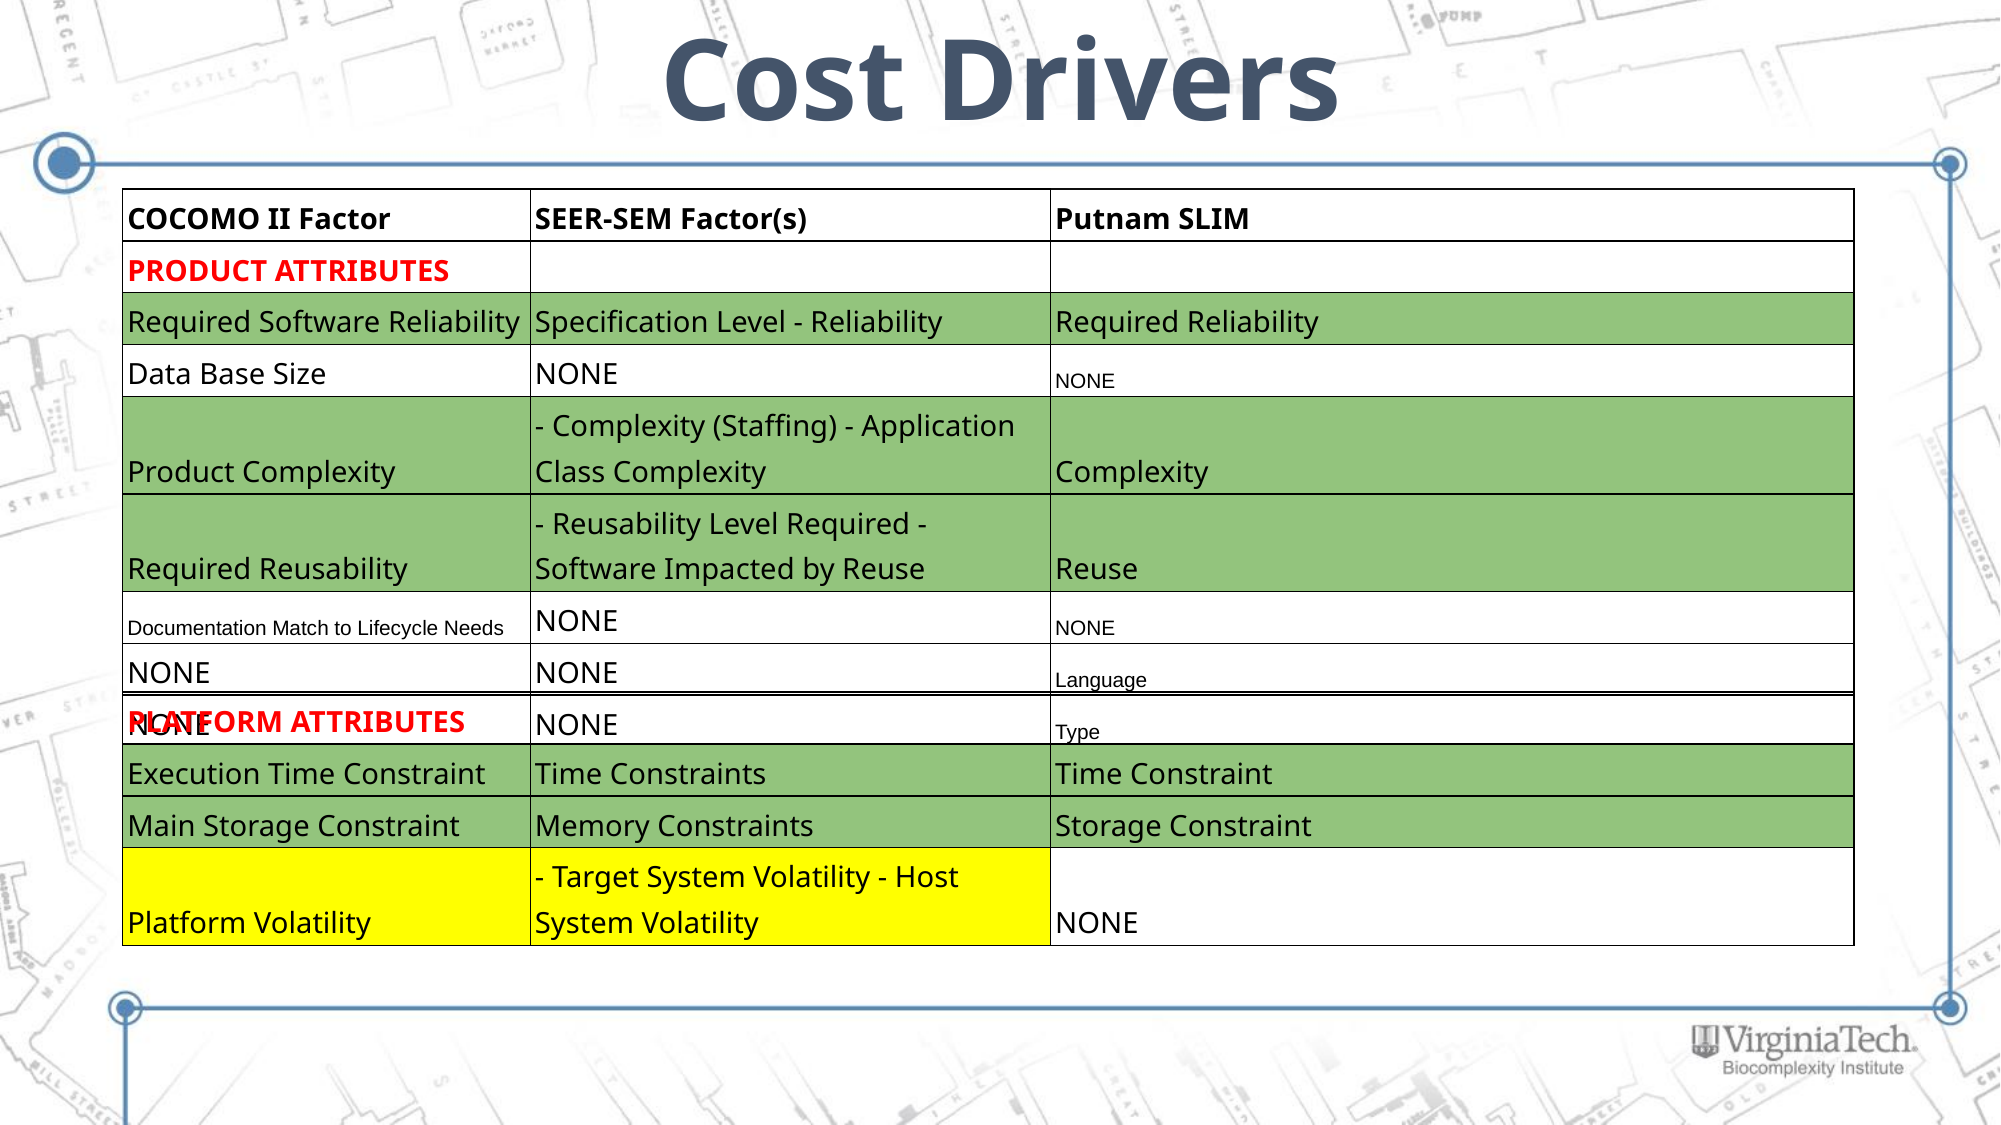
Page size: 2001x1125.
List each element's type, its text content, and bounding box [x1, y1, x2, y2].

table_header SEER-SEM Factor(s) [531, 190, 1050, 240]
table_cell Reuse [1051, 495, 1853, 591]
table_header [1051, 693, 1853, 743]
table_cell NONE [1051, 592, 1853, 643]
table_cell NONE [531, 592, 1050, 643]
table_cell Time Constraints [531, 745, 1050, 795]
table_cell NONE [1051, 345, 1853, 396]
table_cell - Complexity (Staffing) - Application Class Complexity [531, 397, 1050, 493]
table_cell Memory Constraints [531, 797, 1050, 847]
table_header PLATFORM ATTRIBUTES [123, 693, 530, 743]
table_cell Product Complexity [123, 397, 530, 493]
table_cell NONE [123, 644, 530, 691]
table_header Putnam SLIM [1051, 190, 1853, 240]
table_cell Data Base Size [123, 345, 530, 396]
table_cell Required Software Reliability [123, 293, 530, 344]
table_cell - Target System Volatility - Host System Volatility [531, 848, 1050, 945]
table_cell Documentation Match to Lifecycle Needs [123, 592, 530, 643]
table_cell Execution Time Constraint [123, 745, 530, 795]
table_cell - Reusability Level Required - Software Impacted by Reuse [531, 495, 1050, 591]
table_cell NONE [531, 345, 1050, 396]
table_cell [531, 242, 1050, 292]
table_cell Specification Level - Reliability [531, 293, 1050, 344]
table_cell NONE [531, 644, 1050, 691]
table_cell Required Reusability [123, 495, 530, 591]
table_cell Storage Constraint [1051, 797, 1853, 847]
table_header [531, 693, 1050, 743]
table_cell Main Storage Constraint [123, 797, 530, 847]
table_cell Required Reliability [1051, 293, 1853, 344]
title Cost Drivers [72, 0, 1931, 168]
table_cell Complexity [1051, 397, 1853, 493]
table_cell PRODUCT ATTRIBUTES [123, 242, 530, 292]
table_cell Platform Volatility [123, 848, 530, 945]
table_cell Language [1051, 644, 1853, 691]
table_cell [1051, 242, 1853, 292]
table_cell Time Constraint [1051, 745, 1853, 795]
picture [0, 0, 2001, 1125]
table_cell NONE [1051, 848, 1853, 945]
table_header COCOMO II Factor [123, 190, 530, 240]
